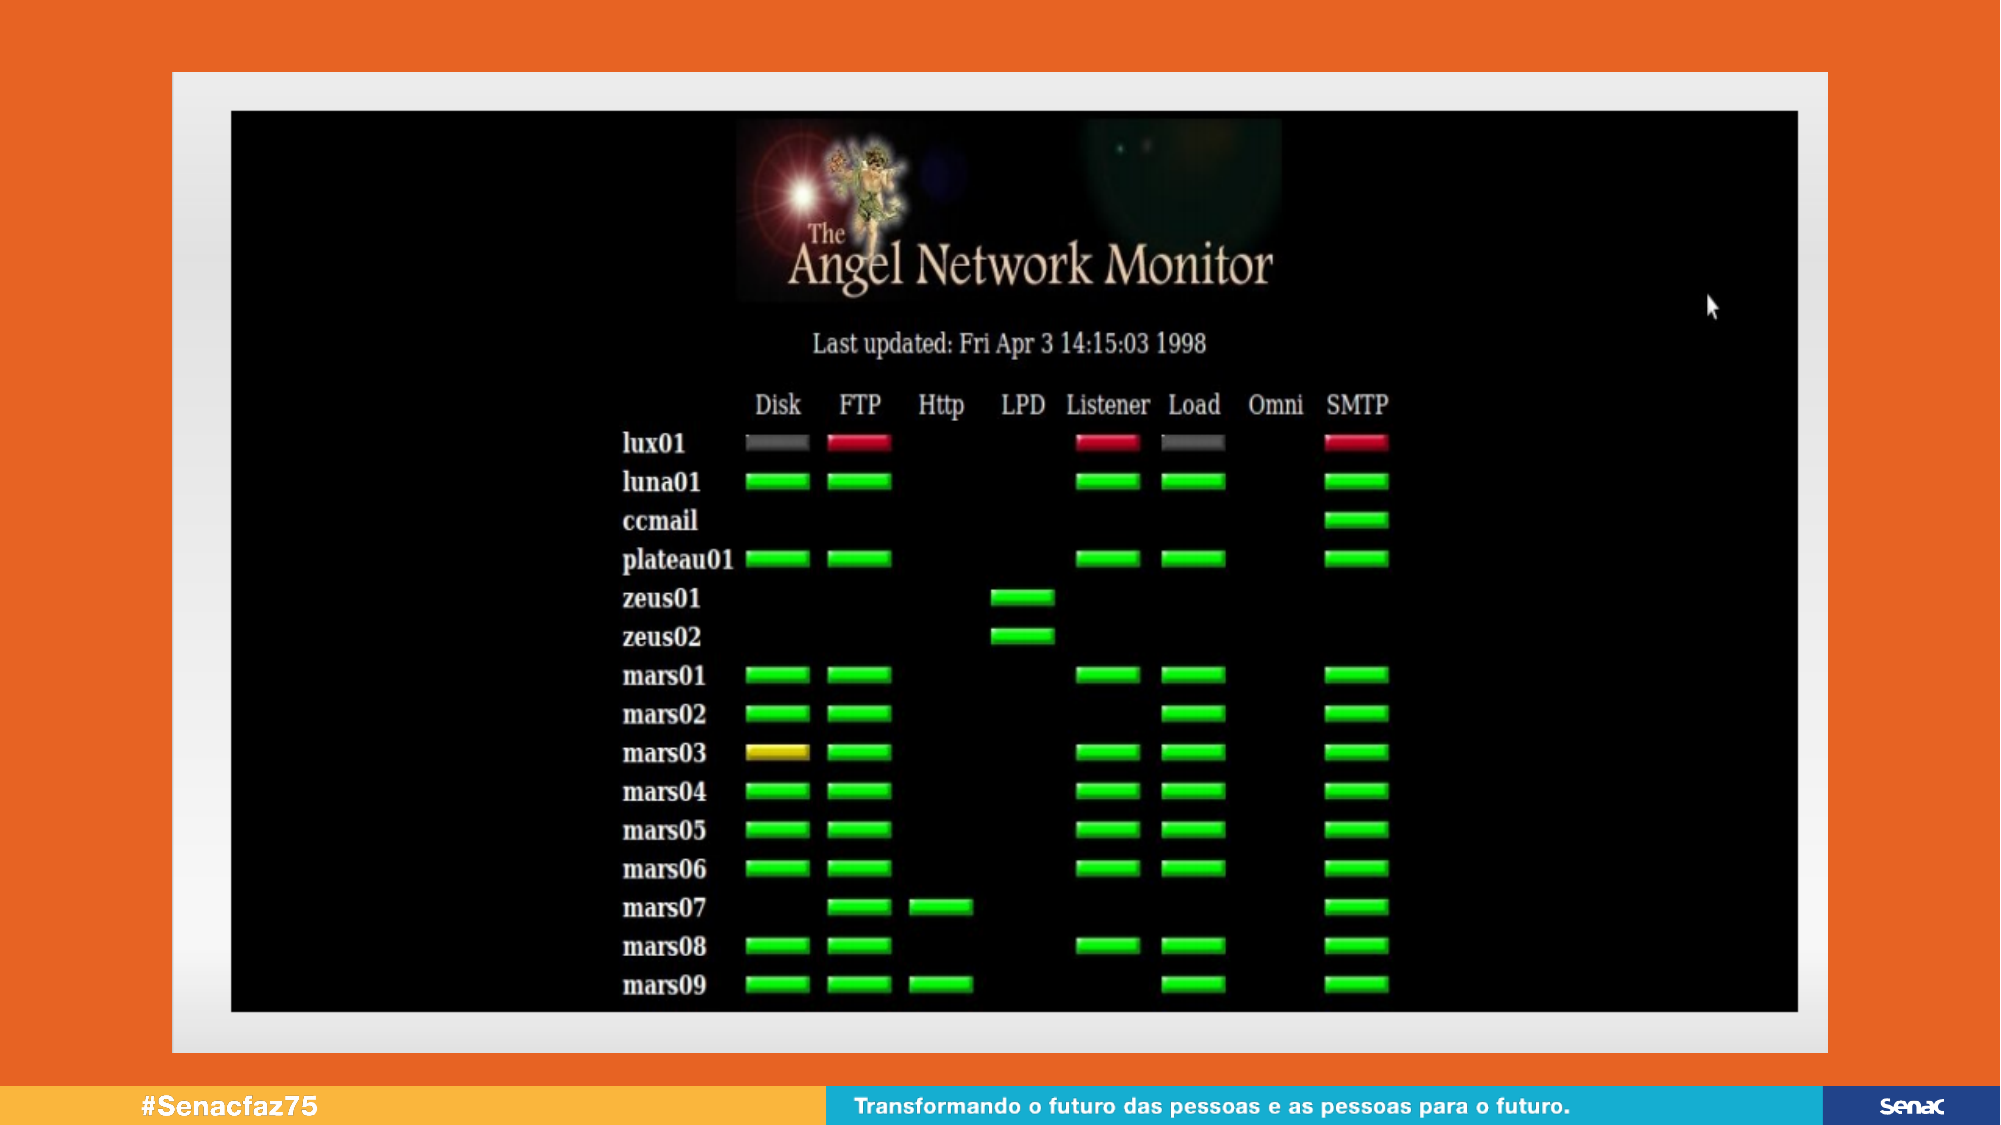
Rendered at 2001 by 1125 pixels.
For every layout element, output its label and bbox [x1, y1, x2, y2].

picture [172, 72, 1828, 1053]
picture [0, 1078, 2000, 1125]
